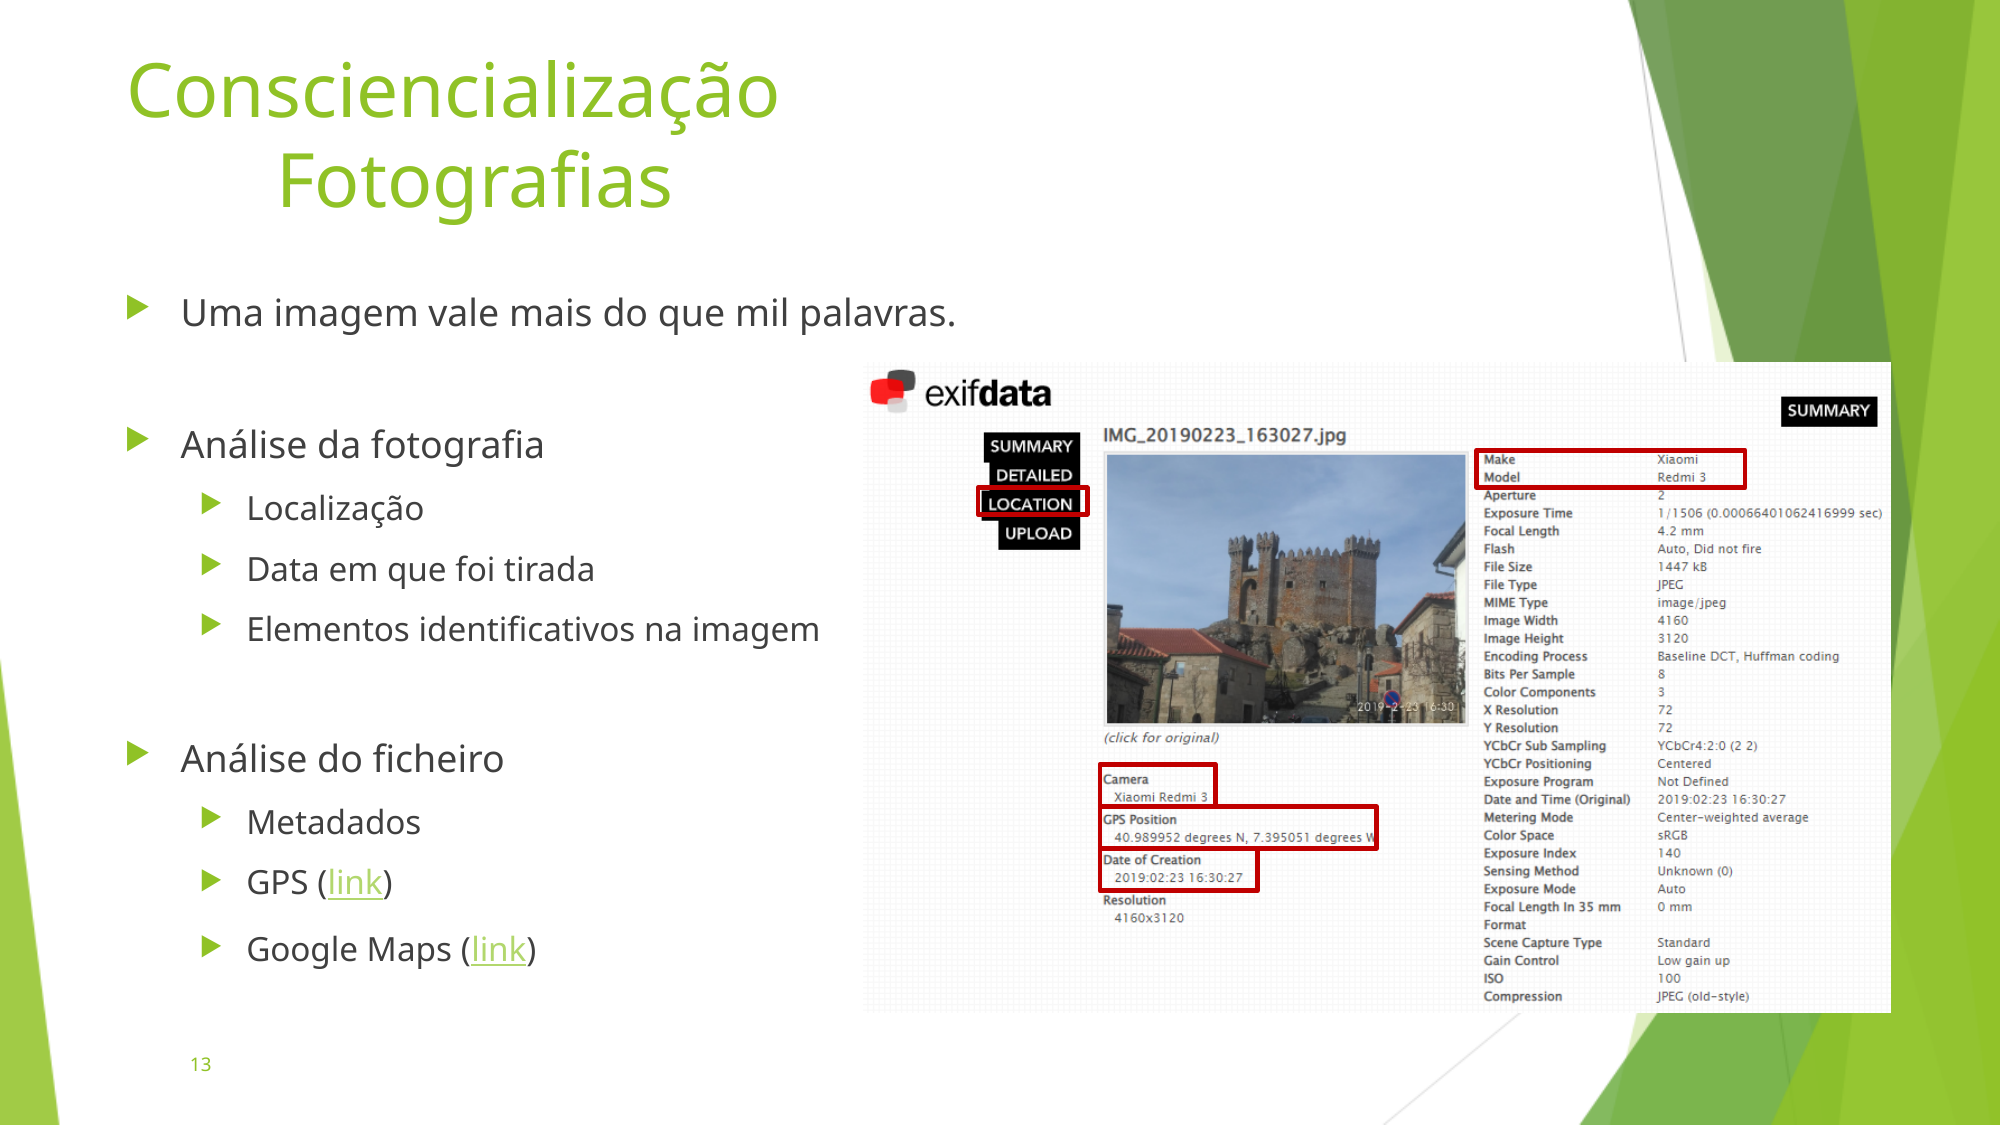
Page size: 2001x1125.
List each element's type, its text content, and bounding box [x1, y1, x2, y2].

title Consciencialização Fotografias [111, 34, 1779, 252]
picture [1351, 0, 2000, 1125]
list Uma imagem vale mais do que mil palavras. Análise da fotografia Localização Data em que foi tirada Elementos identificativos na imagem Análise do ficheiro Metadados GPS (link) Google Maps (link) [109, 281, 1779, 992]
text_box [863, 361, 1892, 1014]
text_box 13 [114, 1035, 227, 1095]
picture [0, 0, 110, 1125]
